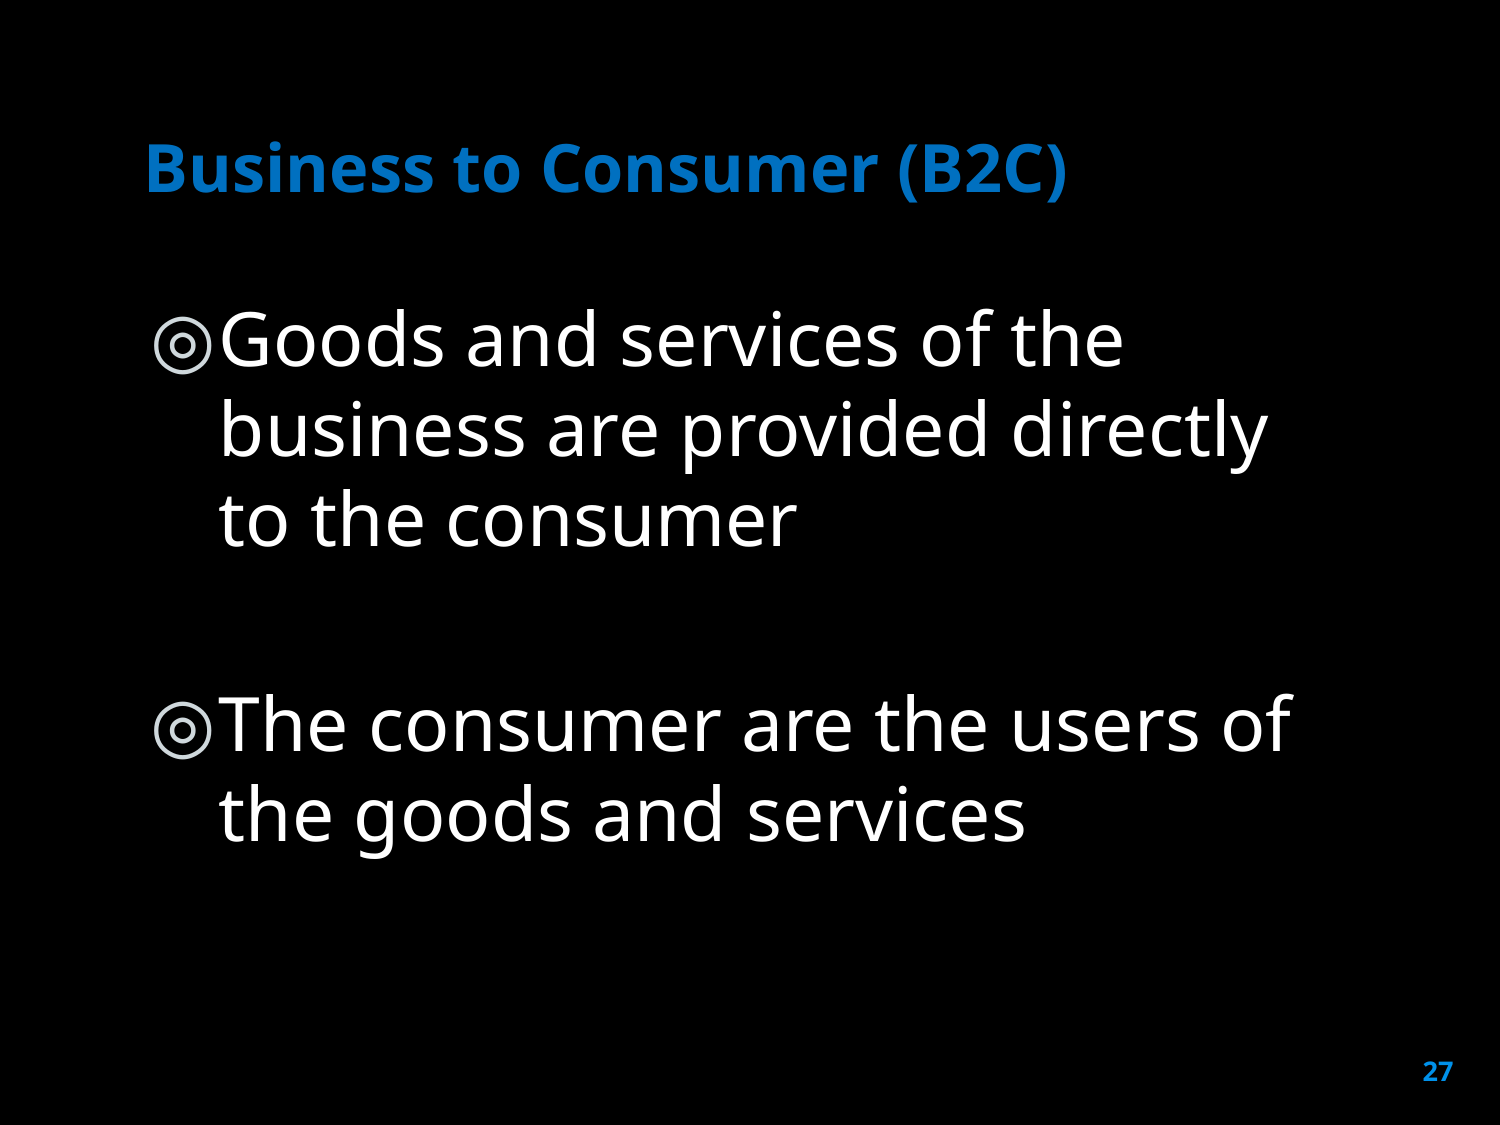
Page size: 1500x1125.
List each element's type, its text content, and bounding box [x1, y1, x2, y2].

title Business to Consumer (B2C) [128, 67, 1372, 222]
slide_number 27 [1378, 1038, 1469, 1125]
list Goods and services of the business are provided directly to the consumer The consumer are the users of the goods and services [128, 275, 1372, 1058]
